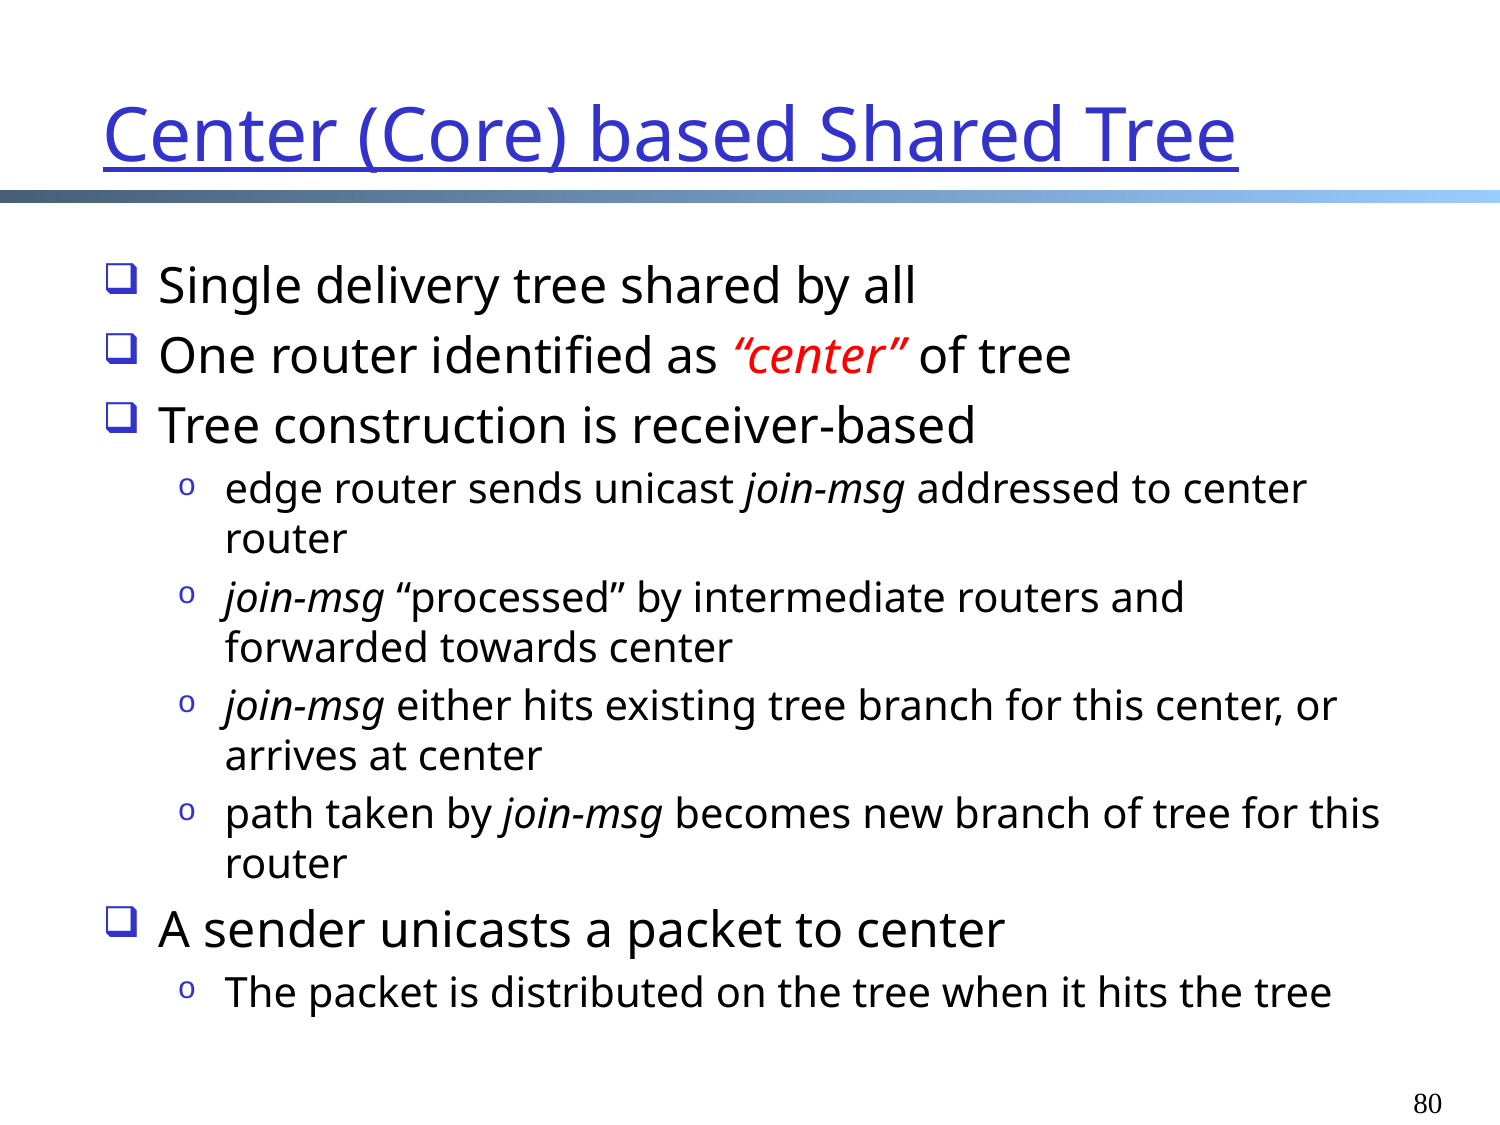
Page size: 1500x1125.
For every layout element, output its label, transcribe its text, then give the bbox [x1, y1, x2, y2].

text_box Center (Core) based Shared Tree [87, 37, 1363, 225]
slide_number 80 [1387, 1076, 1459, 1125]
text_box Single delivery tree shared by all One router identified as “center” of tree Tree construction is receiver-based edge router sends unicast join-msg addressed to center router join-msg “processed” by intermediate routers and forwarded towards center join-msg either hits existing tree branch for this center, or arrives at center path taken by join-msg becomes new branch of tree for this router A sender unicasts a packet to center The packet is distributed on the tree when it hits the tree [87, 246, 1399, 1038]
text_box a2 [1424, 190, 1428, 203]
